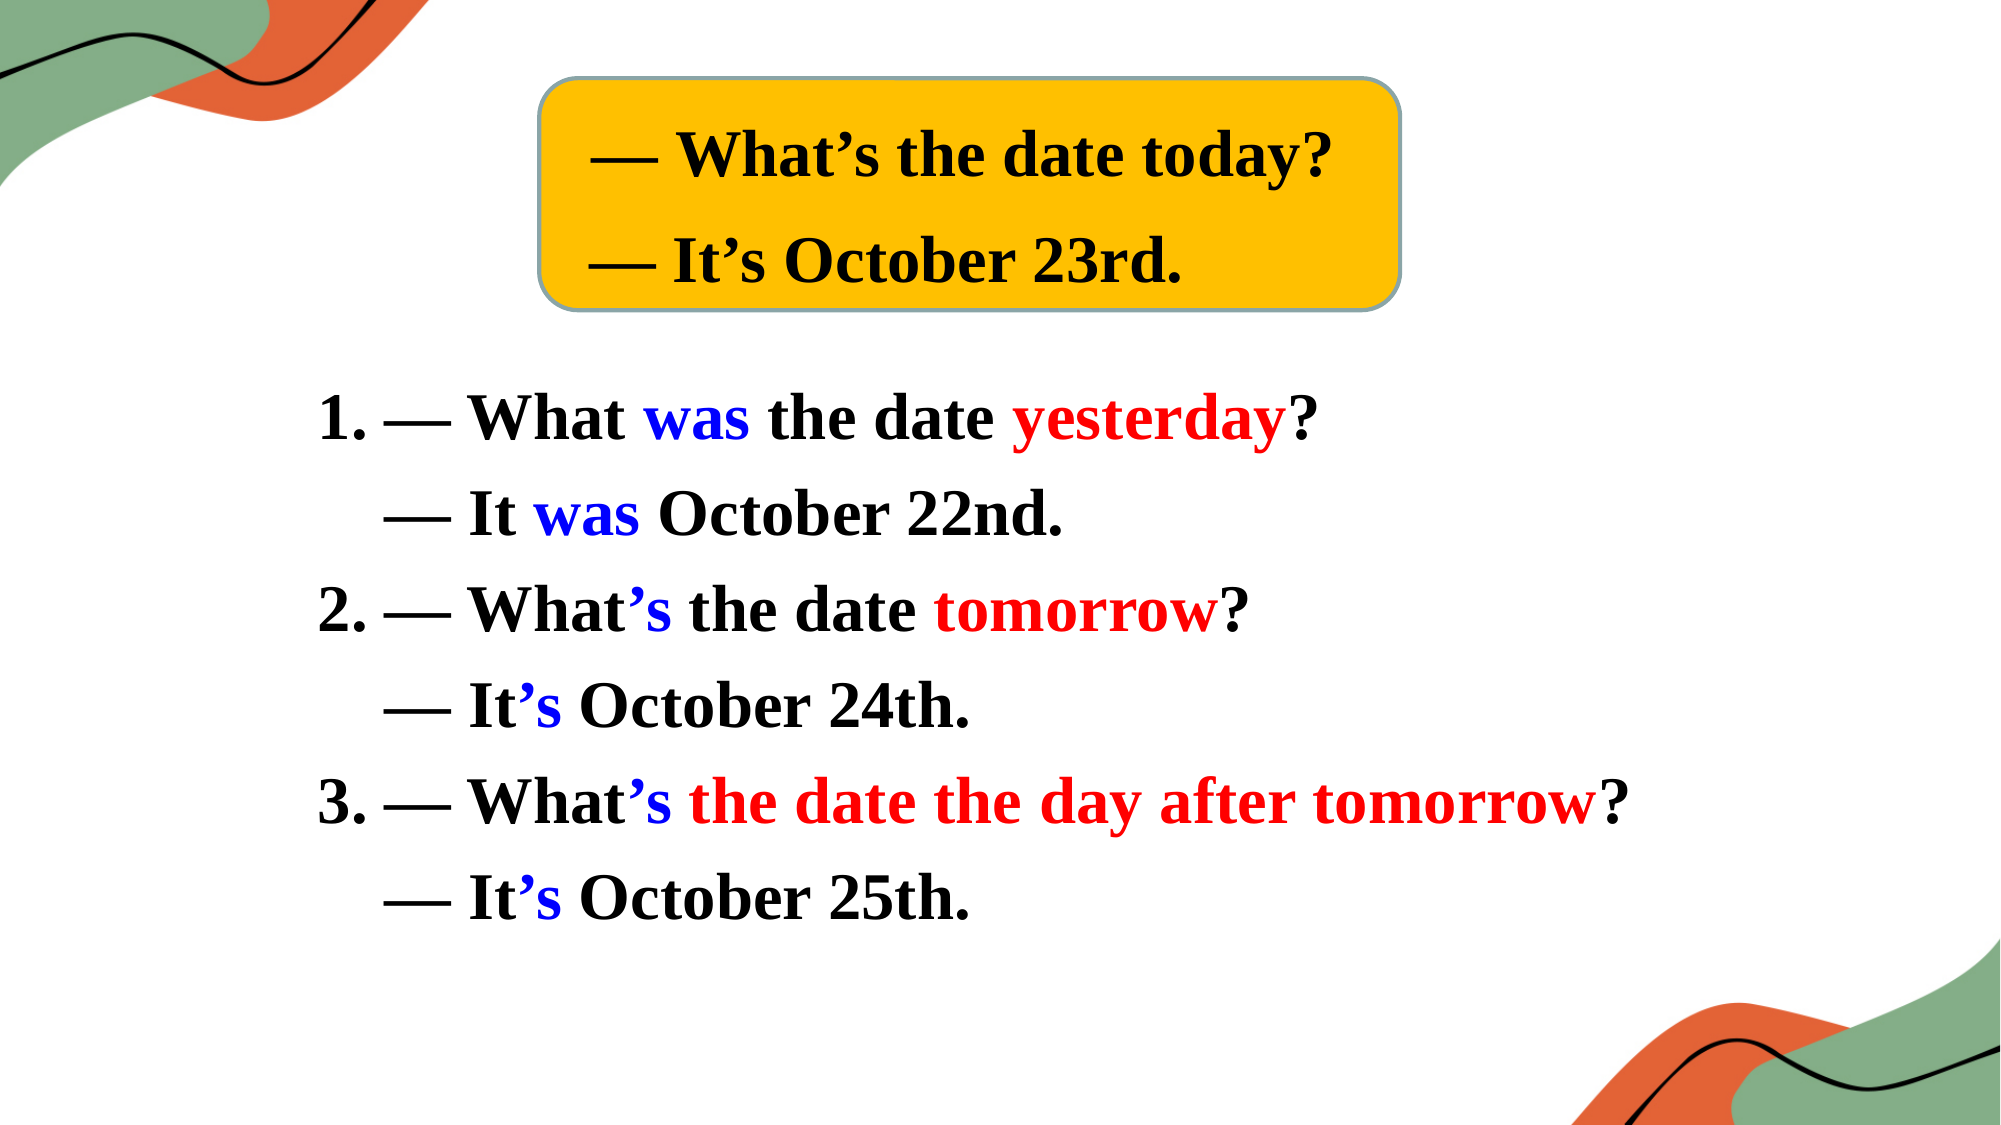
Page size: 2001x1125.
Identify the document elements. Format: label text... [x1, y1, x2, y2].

text_box 1. — What was the date yesterday? — It was October 22nd. 2. — What’s the date tomorrow? — It’s October 24th. 3. — What’s the date the day after tomorrow? — It’s October 25th. [303, 349, 1727, 940]
text_box — What’s the date today? [576, 78, 1351, 184]
text_box — It’s October 23rd. [574, 184, 1401, 304]
picture [0, 0, 2001, 1125]
text_box [537, 76, 1403, 313]
